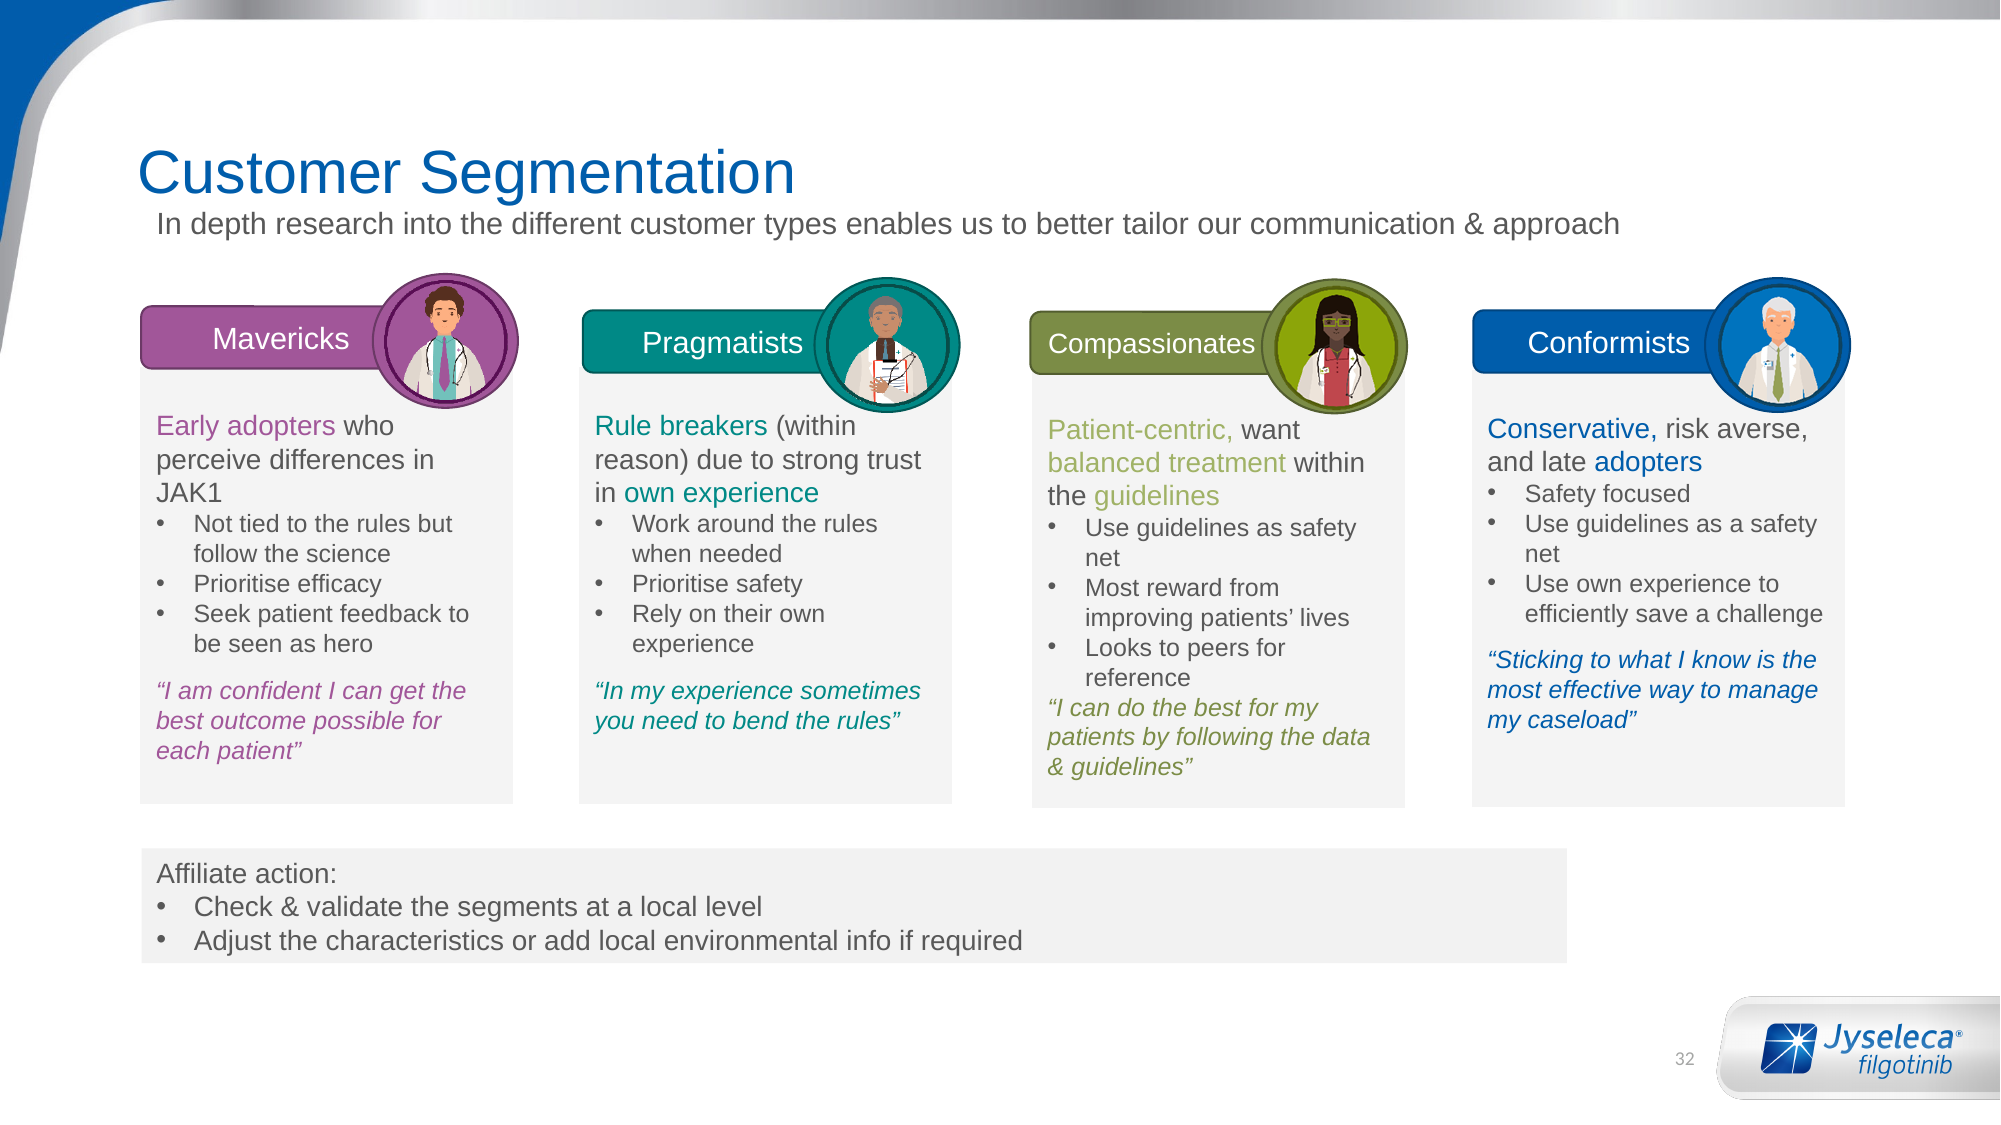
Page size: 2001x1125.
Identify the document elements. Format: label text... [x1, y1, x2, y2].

slide_number 32 [1596, 1045, 1695, 1074]
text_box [1472, 278, 1851, 807]
picture [0, 0, 2000, 1125]
title Customer Segmentation [137, 66, 1855, 207]
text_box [579, 278, 960, 804]
text_box In depth research into the different customer types enables us to better tailor our communication & approach [141, 196, 1912, 249]
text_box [1030, 279, 1408, 807]
text_box Affiliate action: Check & validate the segments at a local level Adjust the characteristics or add local environmental info if required [141, 848, 1567, 964]
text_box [141, 273, 518, 804]
